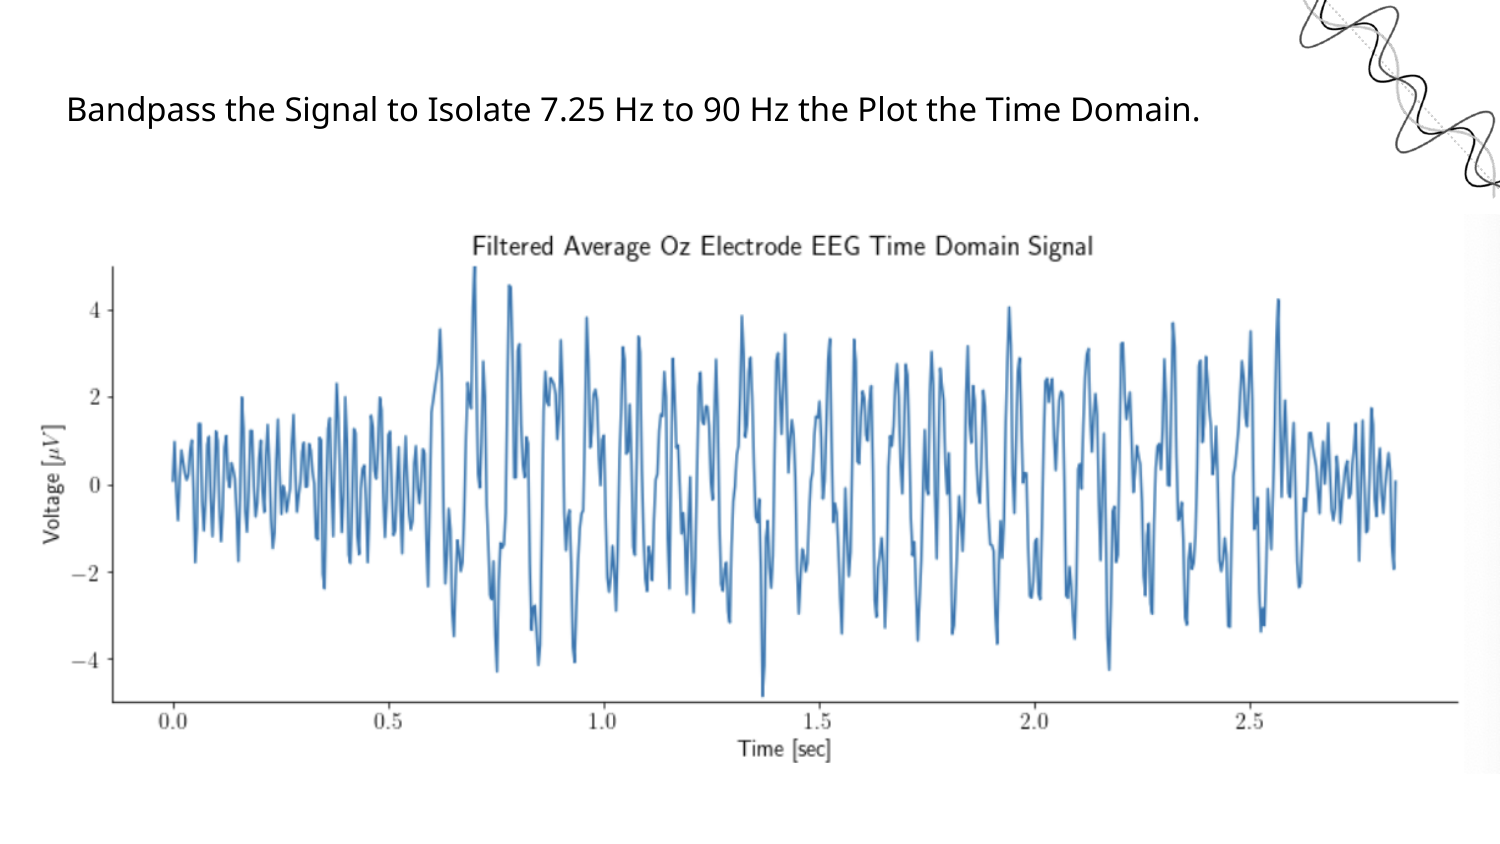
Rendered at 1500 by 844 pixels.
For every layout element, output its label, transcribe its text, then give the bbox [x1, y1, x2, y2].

title Bandpass the Signal to Isolate 7.25 Hz to 90 Hz the Plot the Time Domain. [51, 72, 1449, 167]
picture [0, 0, 1500, 775]
